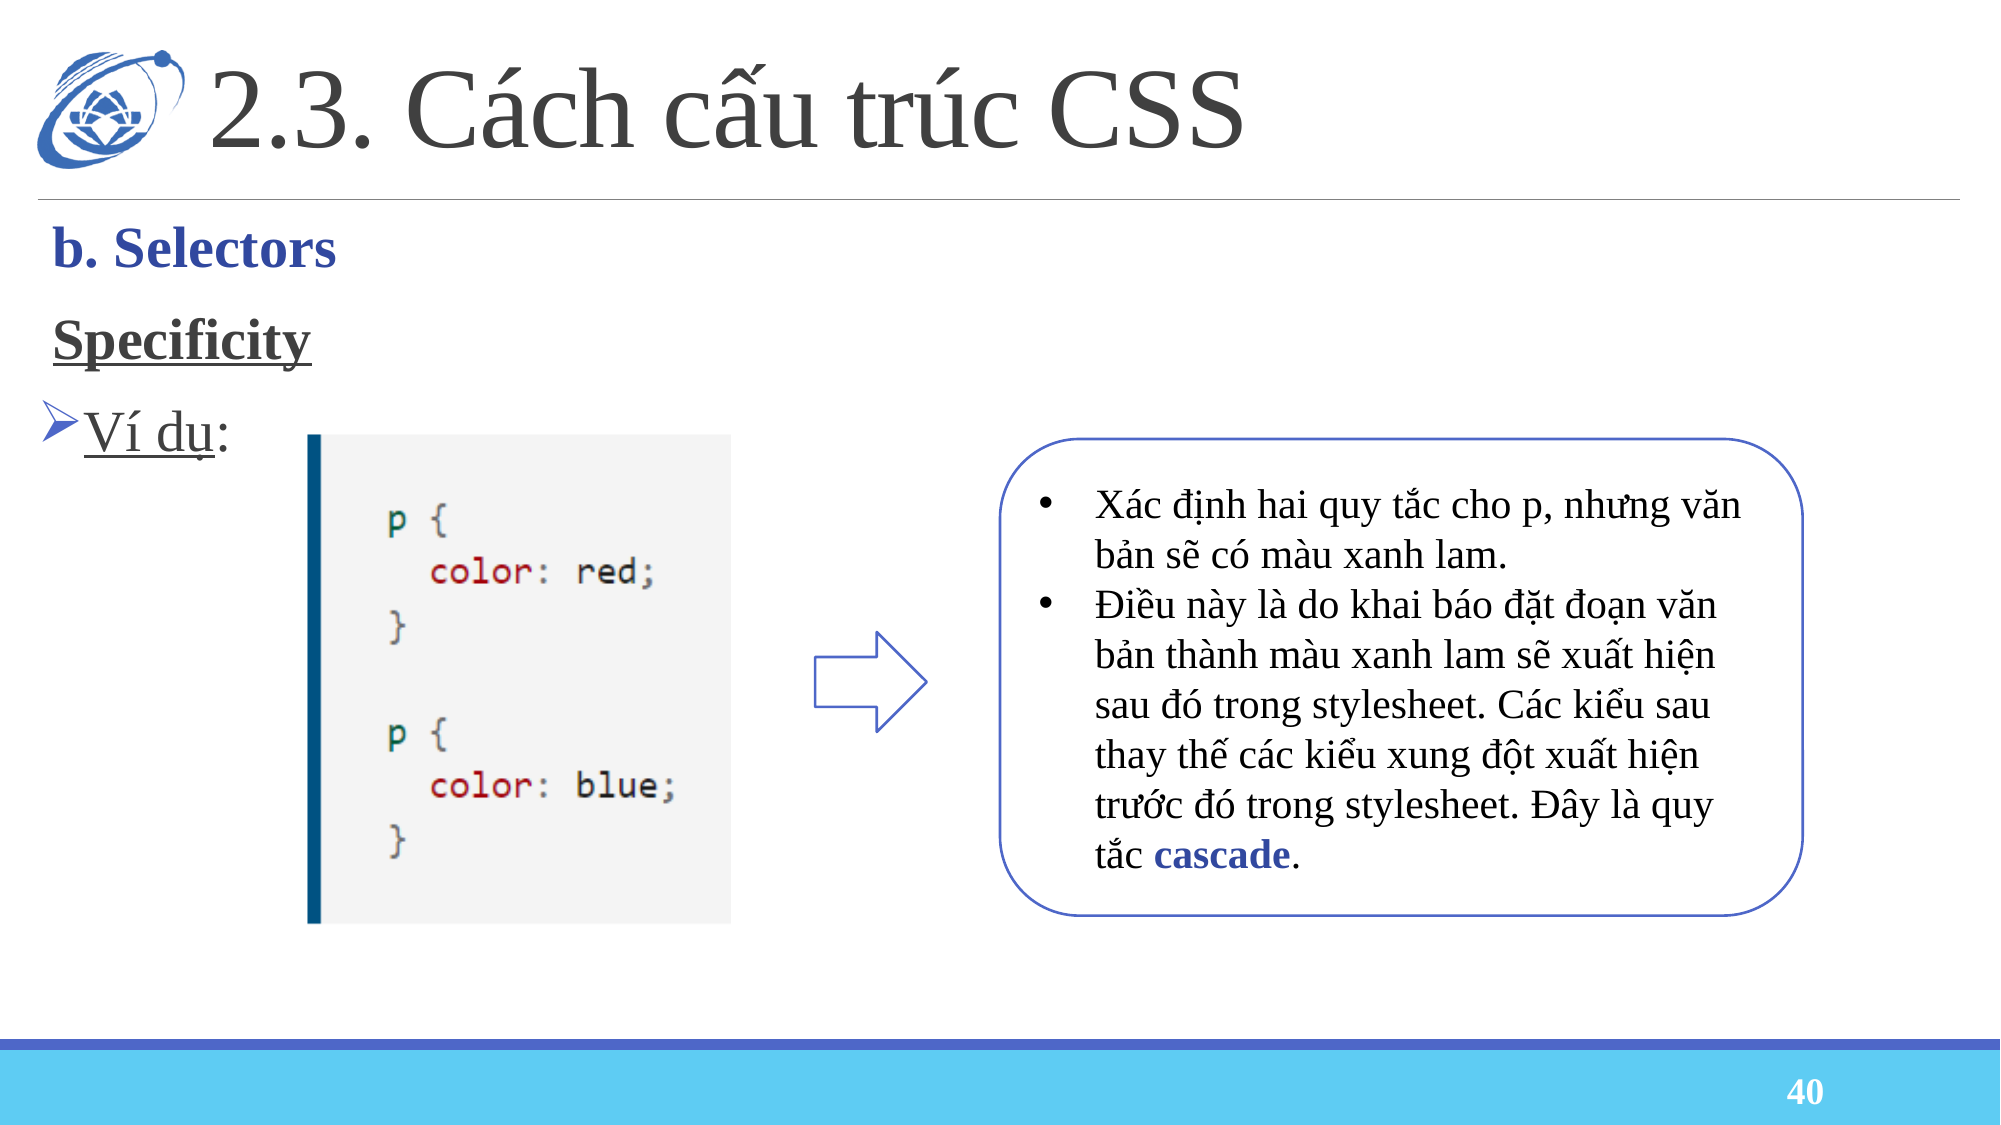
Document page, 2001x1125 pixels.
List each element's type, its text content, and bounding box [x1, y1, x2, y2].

list b. Selectors Specificity Ví dụ: [37, 209, 1961, 1011]
slide_number 40 [1624, 1059, 1840, 1120]
title 2.3. Cách cấu trúc CSS [193, 47, 1961, 192]
picture [37, 34, 185, 183]
text_box Xác định hai quy tắc cho p, nhưng văn bản sẽ có màu xanh lam. Điều này là do khai báo đặt đoạn văn bản thành màu xanh lam sẽ xuất hiện sau đó trong stylesheet. Các kiểu sau thay thế các kiểu xung đột xuất hiện trước đó trong stylesheet. Đây là quy tắc cascade. [998, 437, 1805, 917]
picture [306, 433, 731, 929]
text_box [813, 630, 928, 734]
